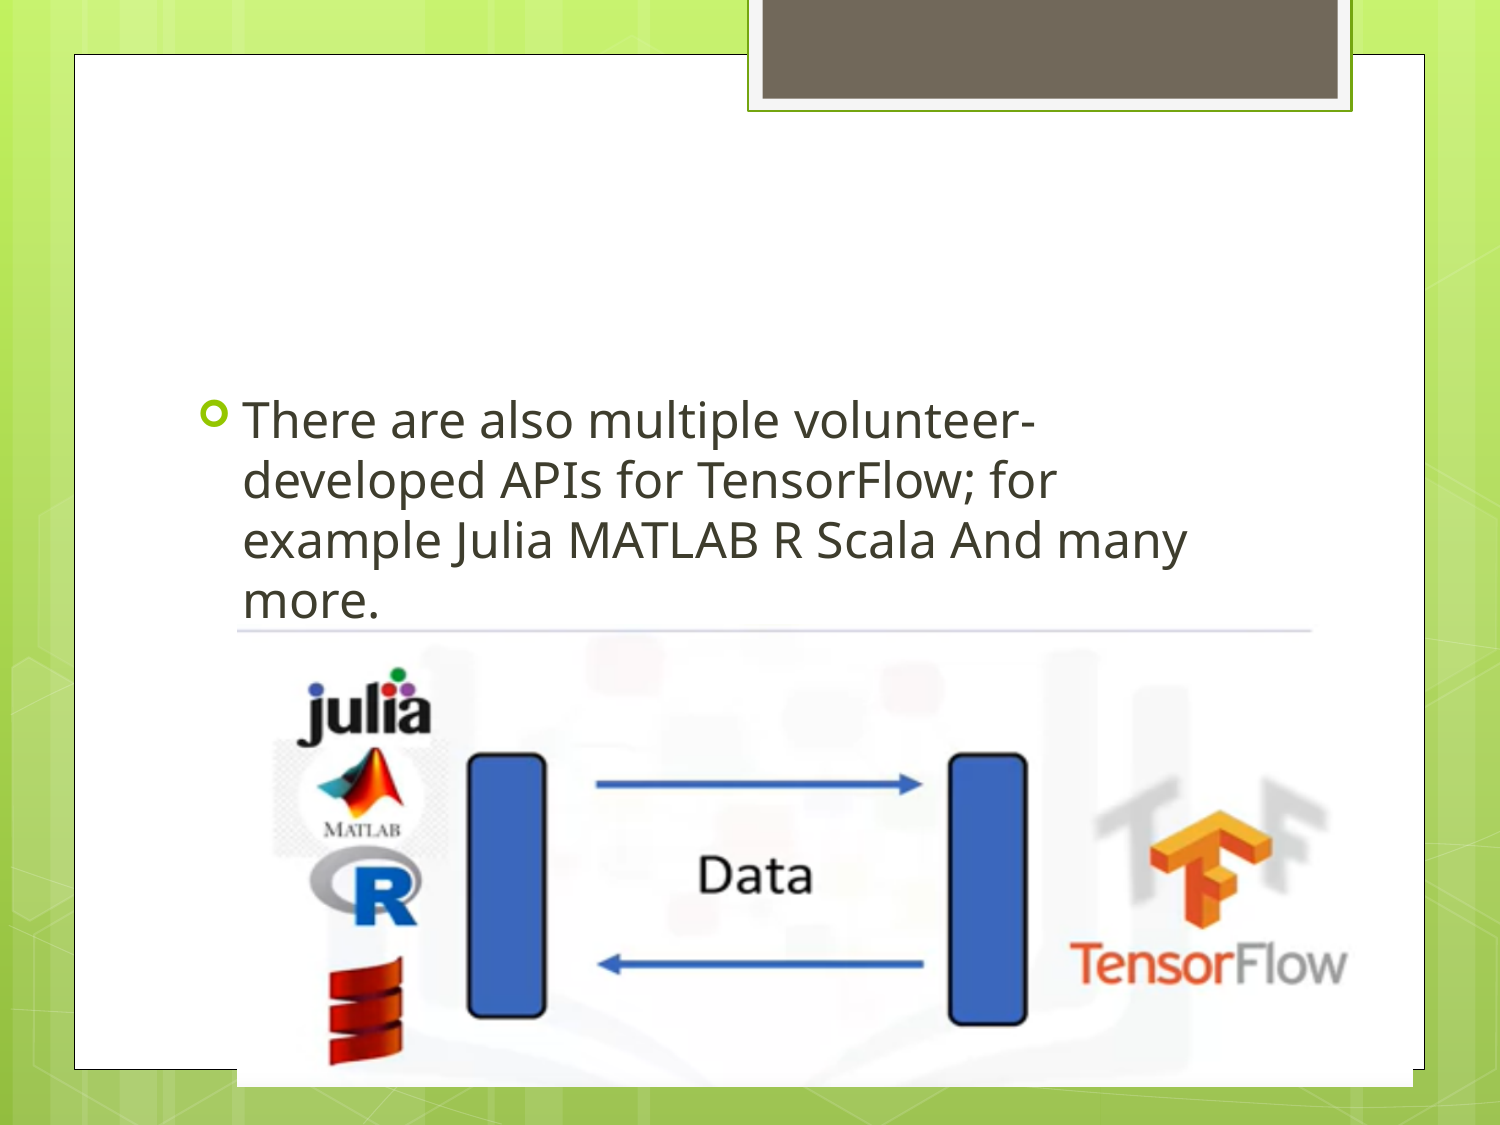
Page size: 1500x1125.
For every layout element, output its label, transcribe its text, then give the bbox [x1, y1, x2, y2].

list There are also multiple volunteer-developed APIs for TensorFlow; for example Julia MATLAB R Scala And many more. [171, 381, 1283, 957]
picture [237, 624, 1413, 1087]
